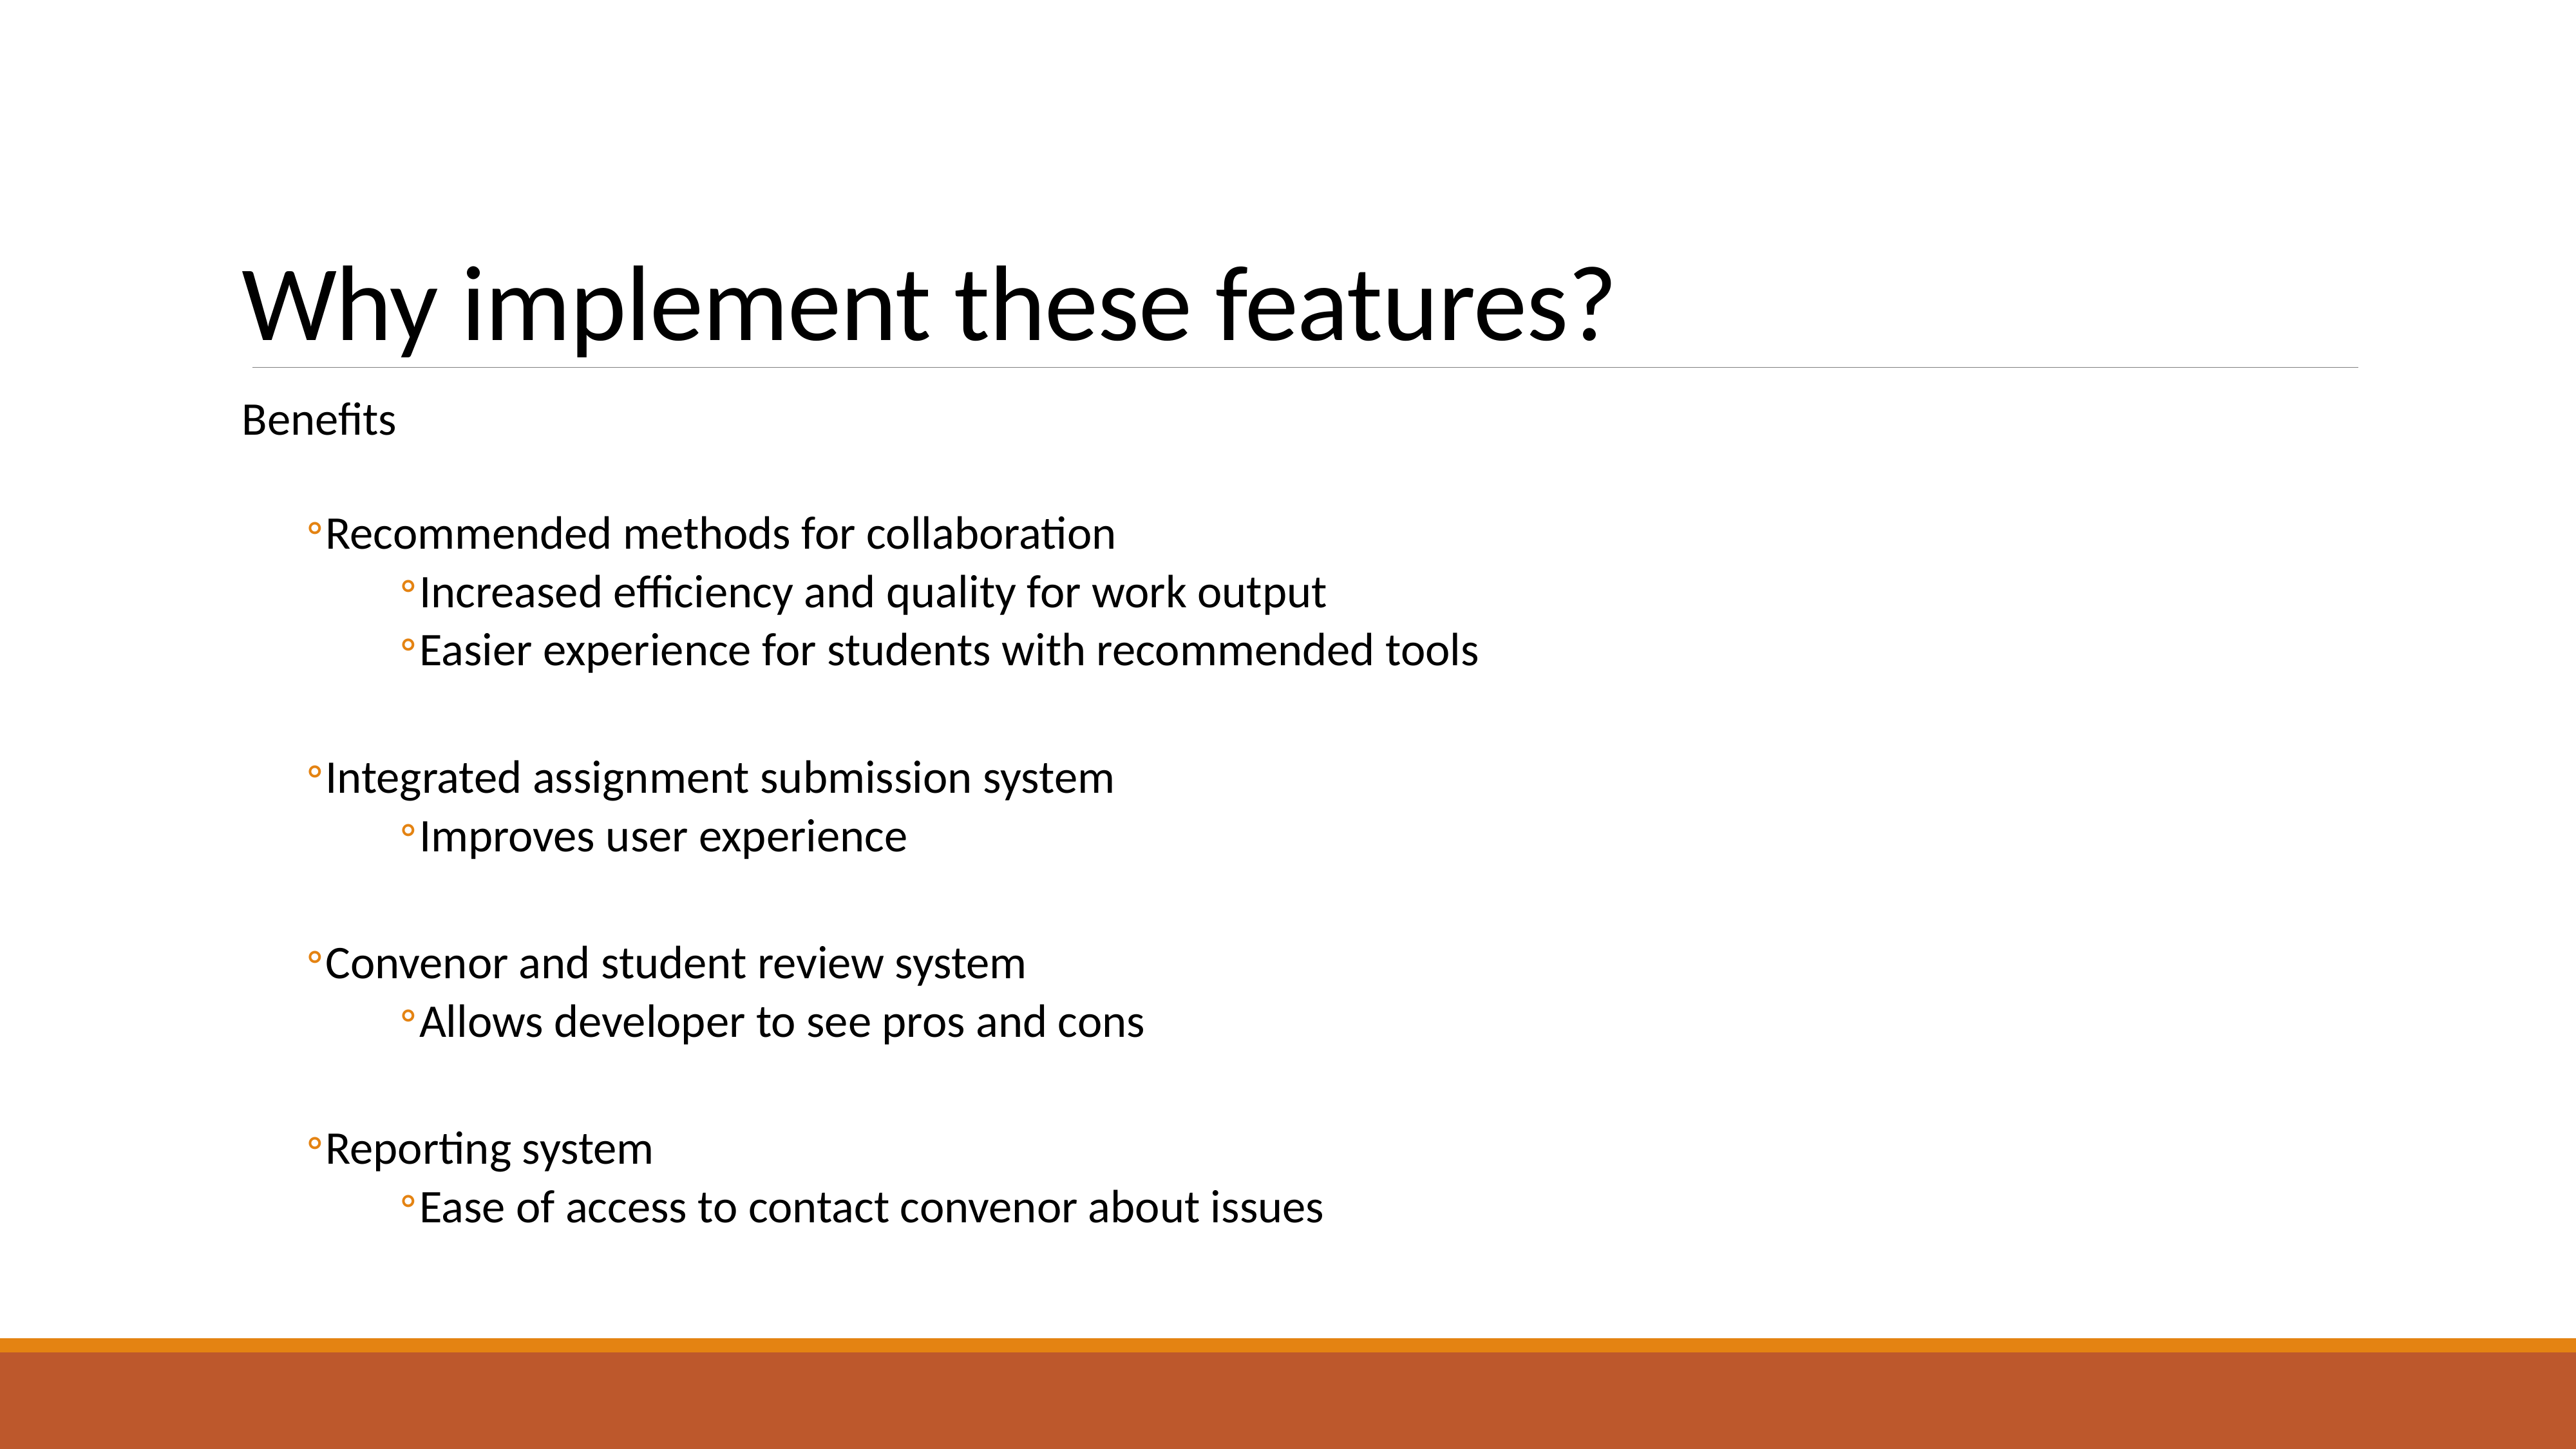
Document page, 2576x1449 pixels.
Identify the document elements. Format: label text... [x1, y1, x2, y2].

list Benefits Recommended methods for collaboration Increased efficiency and quality for work output Easier experience for students with recommended tools Integrated assignment submission system Improves user experience Convenor and student review system Allows developer to see pros and cons Reporting system Ease of access to contact convenor about issues [232, 390, 2357, 1240]
title Why implement these features? [232, 61, 2357, 367]
